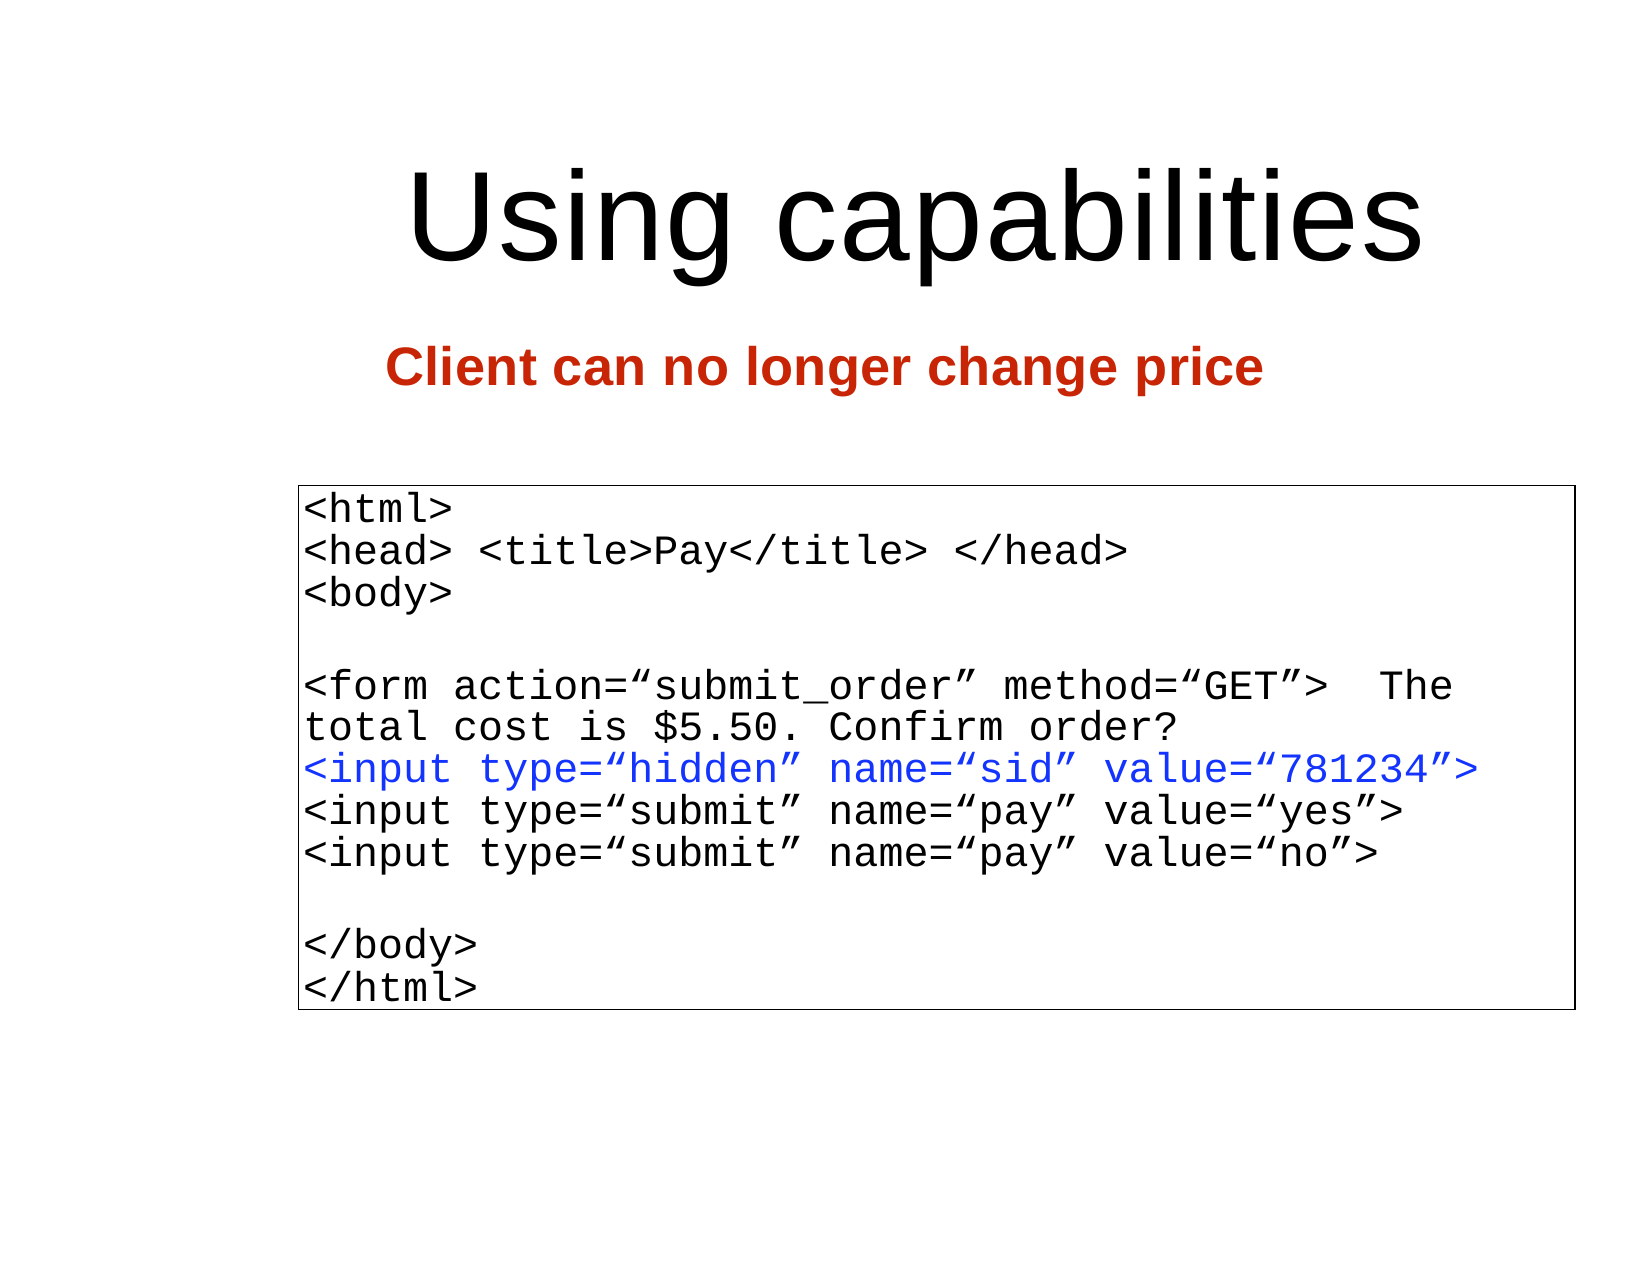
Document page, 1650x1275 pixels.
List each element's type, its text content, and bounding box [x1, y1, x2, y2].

text_box <html> <head> <title>Pay</title> </head> <body> <form action=“submit_order” method=“GET”> The total cost is $5.50. Confirm order? <input type=“hidden” name=“sid” value=“781234”> <input type=“submit” name=“pay” value=“yes”> <input type=“submit” name=“pay” value=“no”> </body> </html> [298, 485, 1575, 1010]
text_box Client can no longer change price [383, 331, 1268, 397]
title Using capabilities [126, 133, 1524, 291]
